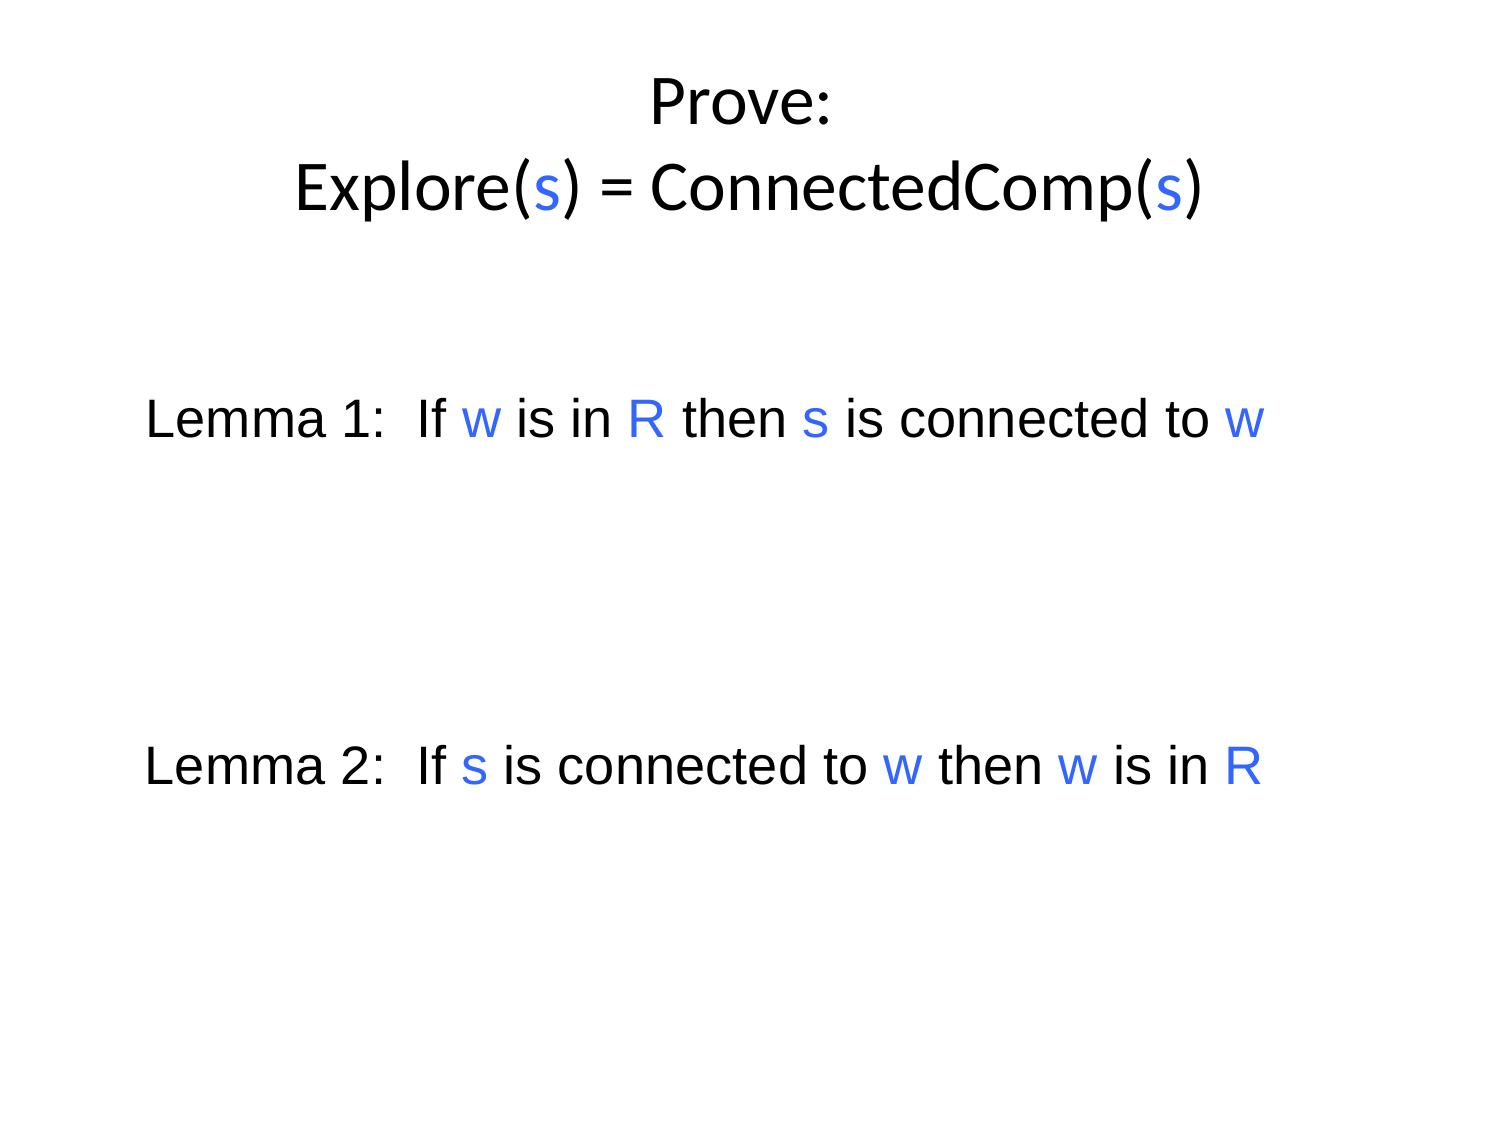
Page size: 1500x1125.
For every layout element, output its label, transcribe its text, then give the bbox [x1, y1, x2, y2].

text_box Lemma 2: If s is connected to w then w is in R [129, 722, 1279, 803]
title Prove: Explore(s) = ConnectedComp(s) [75, 45, 1425, 233]
text_box Lemma 1: If w is in R then s is connected to w [130, 376, 1280, 456]
